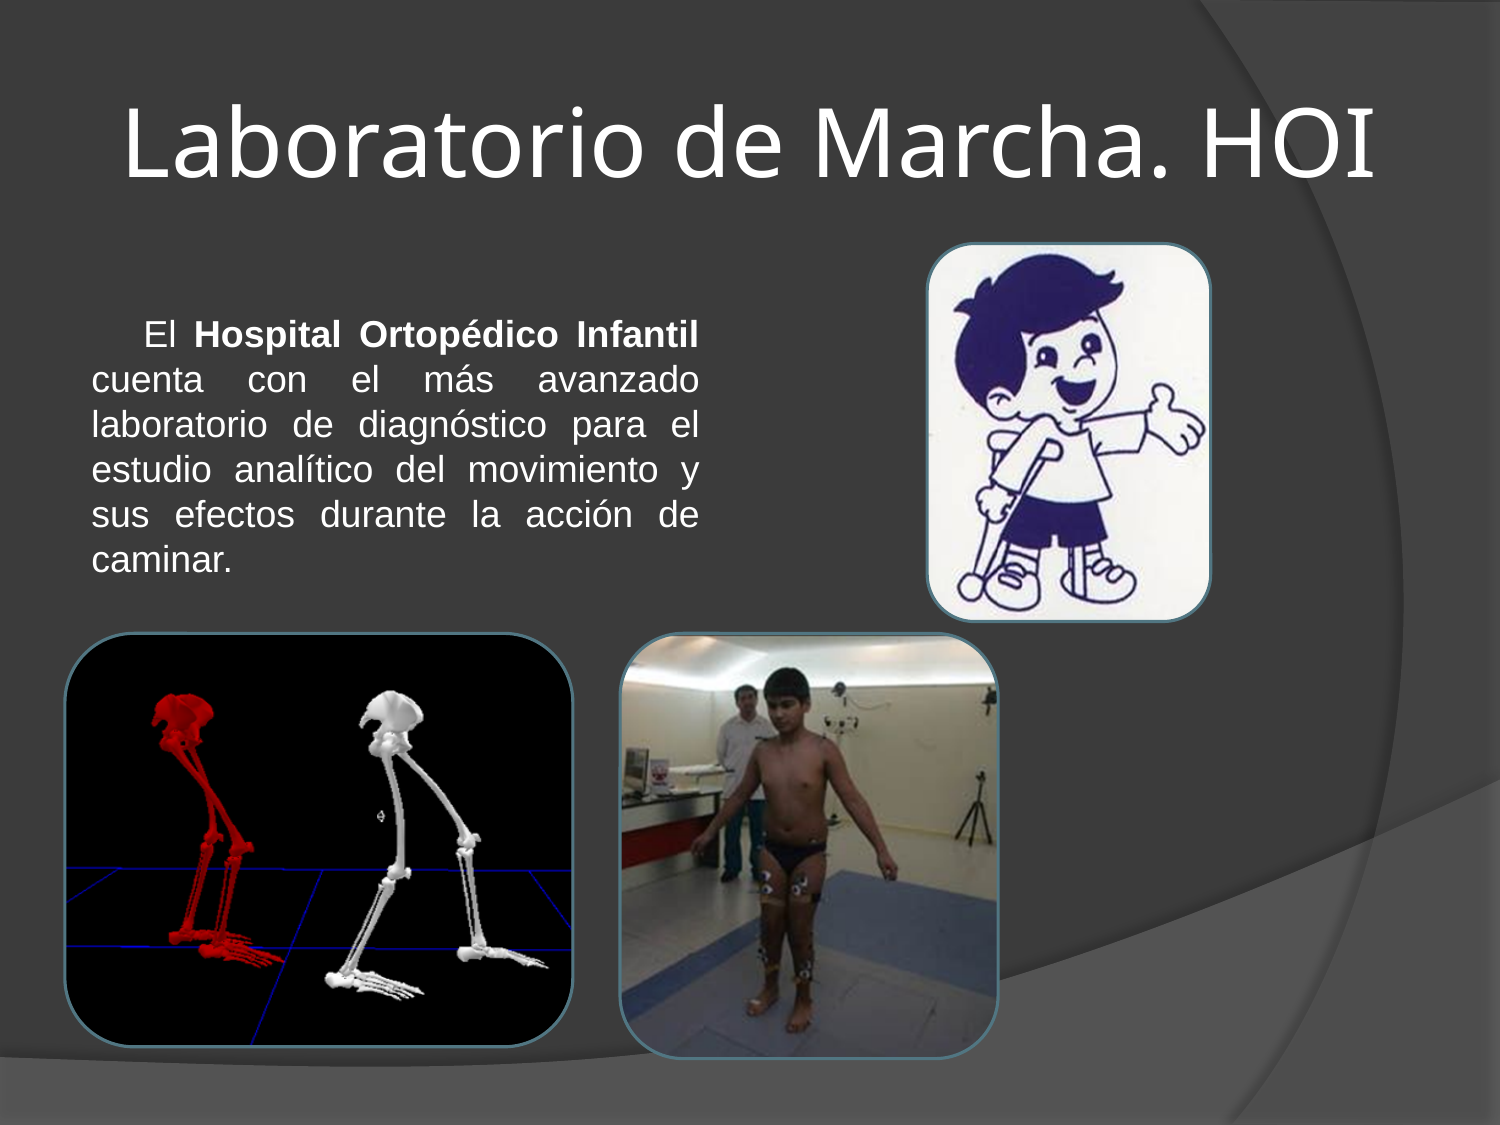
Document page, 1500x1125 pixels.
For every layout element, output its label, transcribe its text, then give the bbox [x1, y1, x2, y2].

text_box El Hospital Ortopédico Infantil cuenta con el más avanzado laboratorio de diagnóstico para el estudio analítico del movimiento y sus efectos durante la acción de caminar. [76, 302, 715, 588]
title Laboratorio de Marcha. HOI [75, 45, 1424, 233]
text_box [925, 241, 1213, 624]
text_box [618, 631, 1000, 1061]
text_box [63, 631, 575, 1049]
